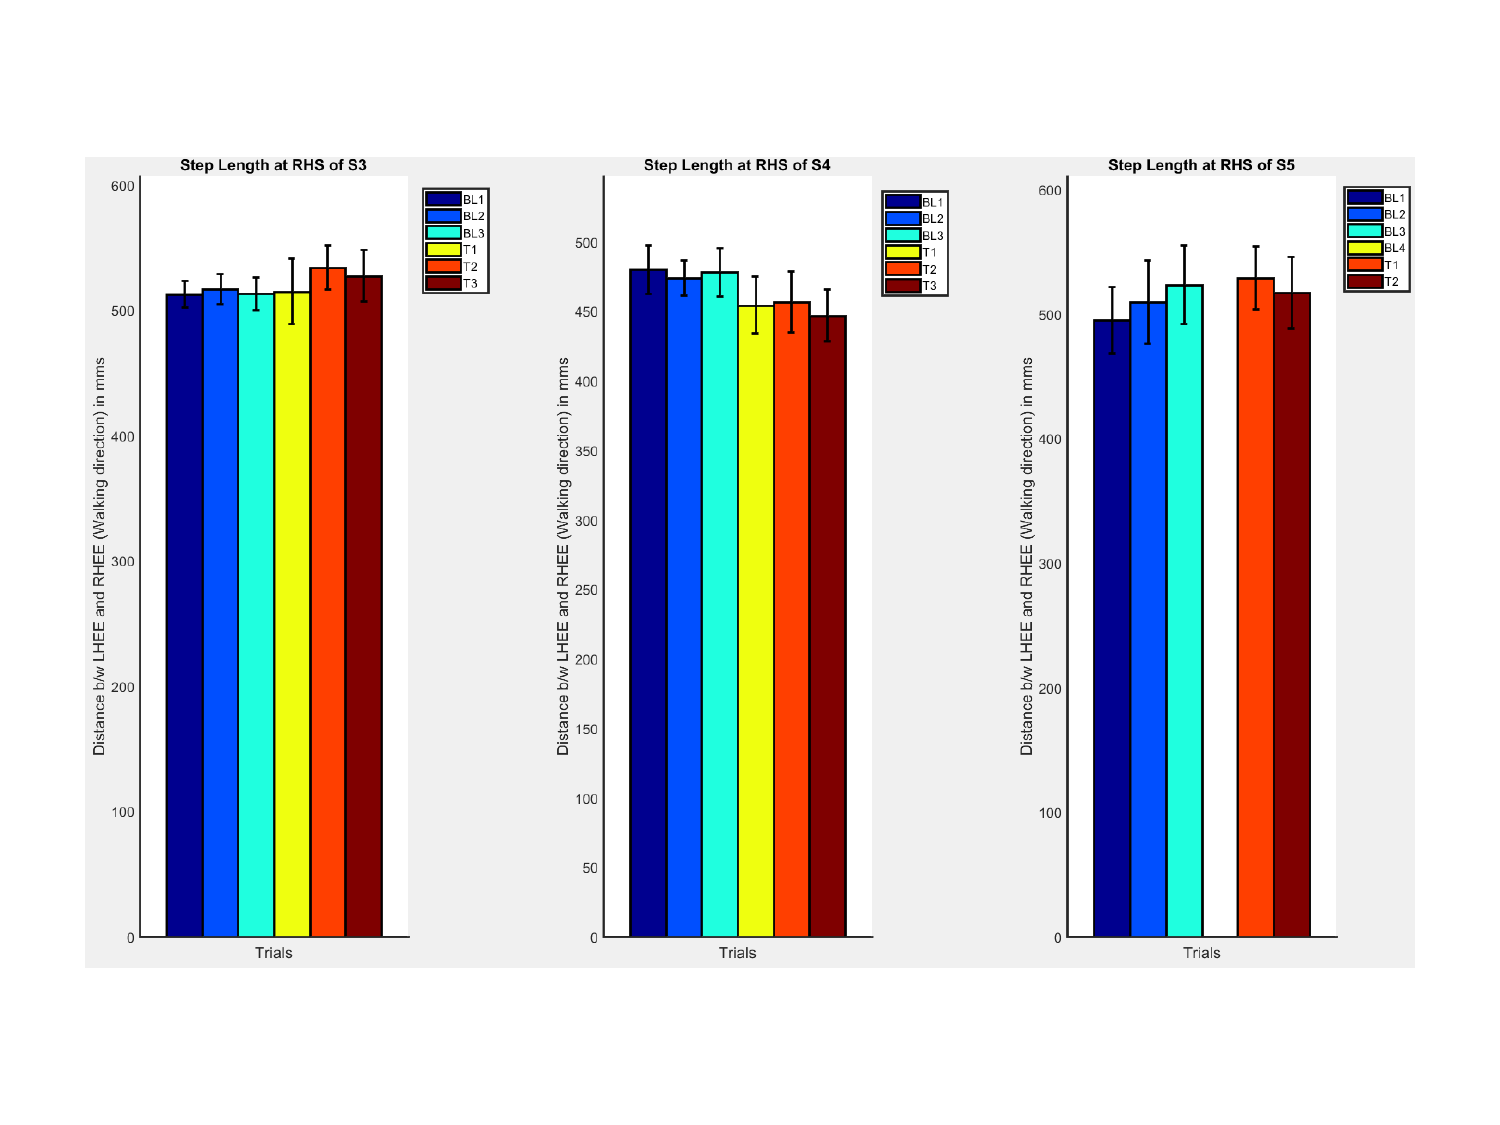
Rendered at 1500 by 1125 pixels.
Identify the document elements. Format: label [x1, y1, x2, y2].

picture [85, 157, 1415, 968]
